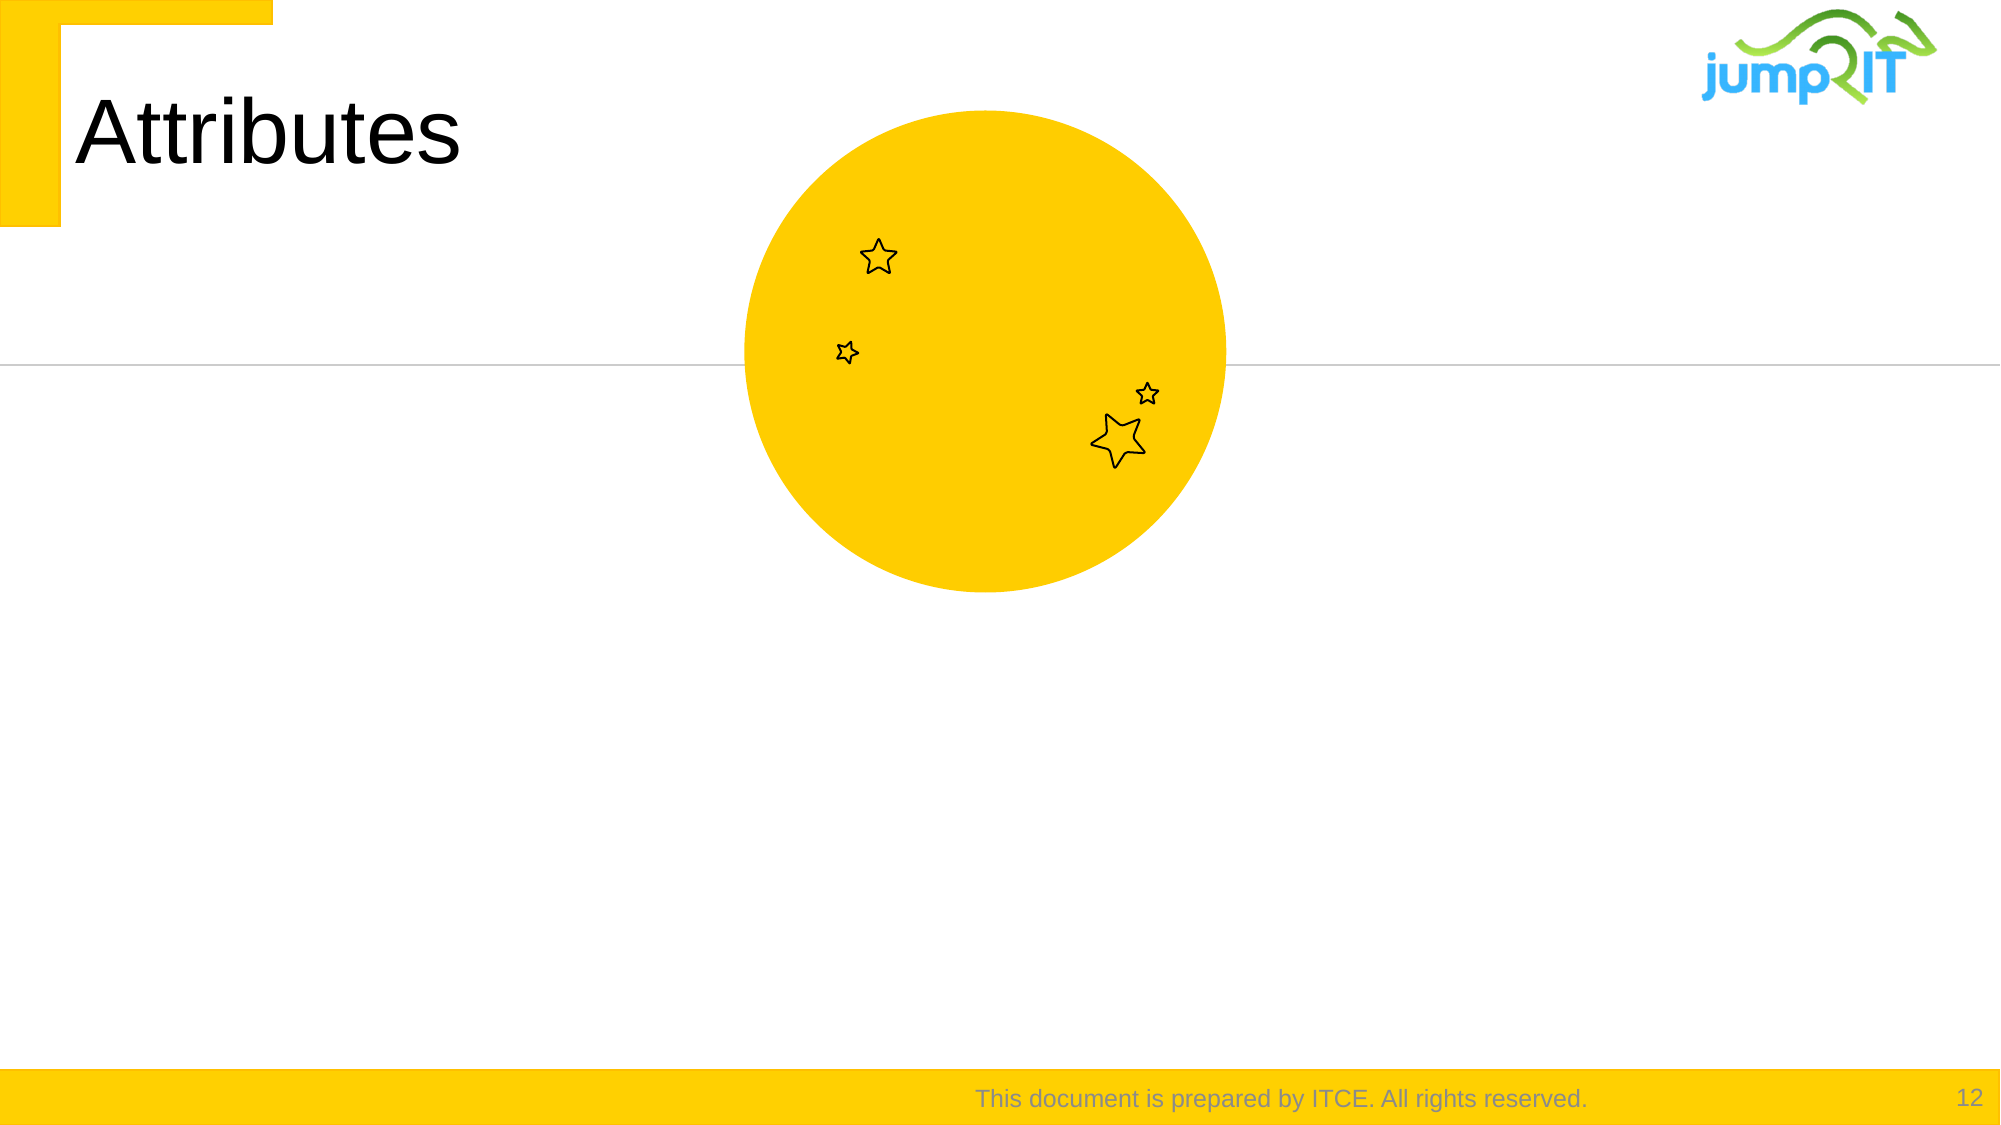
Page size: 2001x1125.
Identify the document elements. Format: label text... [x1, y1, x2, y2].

slide_number 12 [1906, 1072, 1999, 1121]
text_box [744, 365, 1226, 593]
footer This document is prepared by ITCE. All rights reserved. [771, 1069, 1794, 1125]
title Attributes [60, 25, 1669, 244]
picture [1696, 1, 1943, 113]
text_box [744, 110, 1227, 364]
